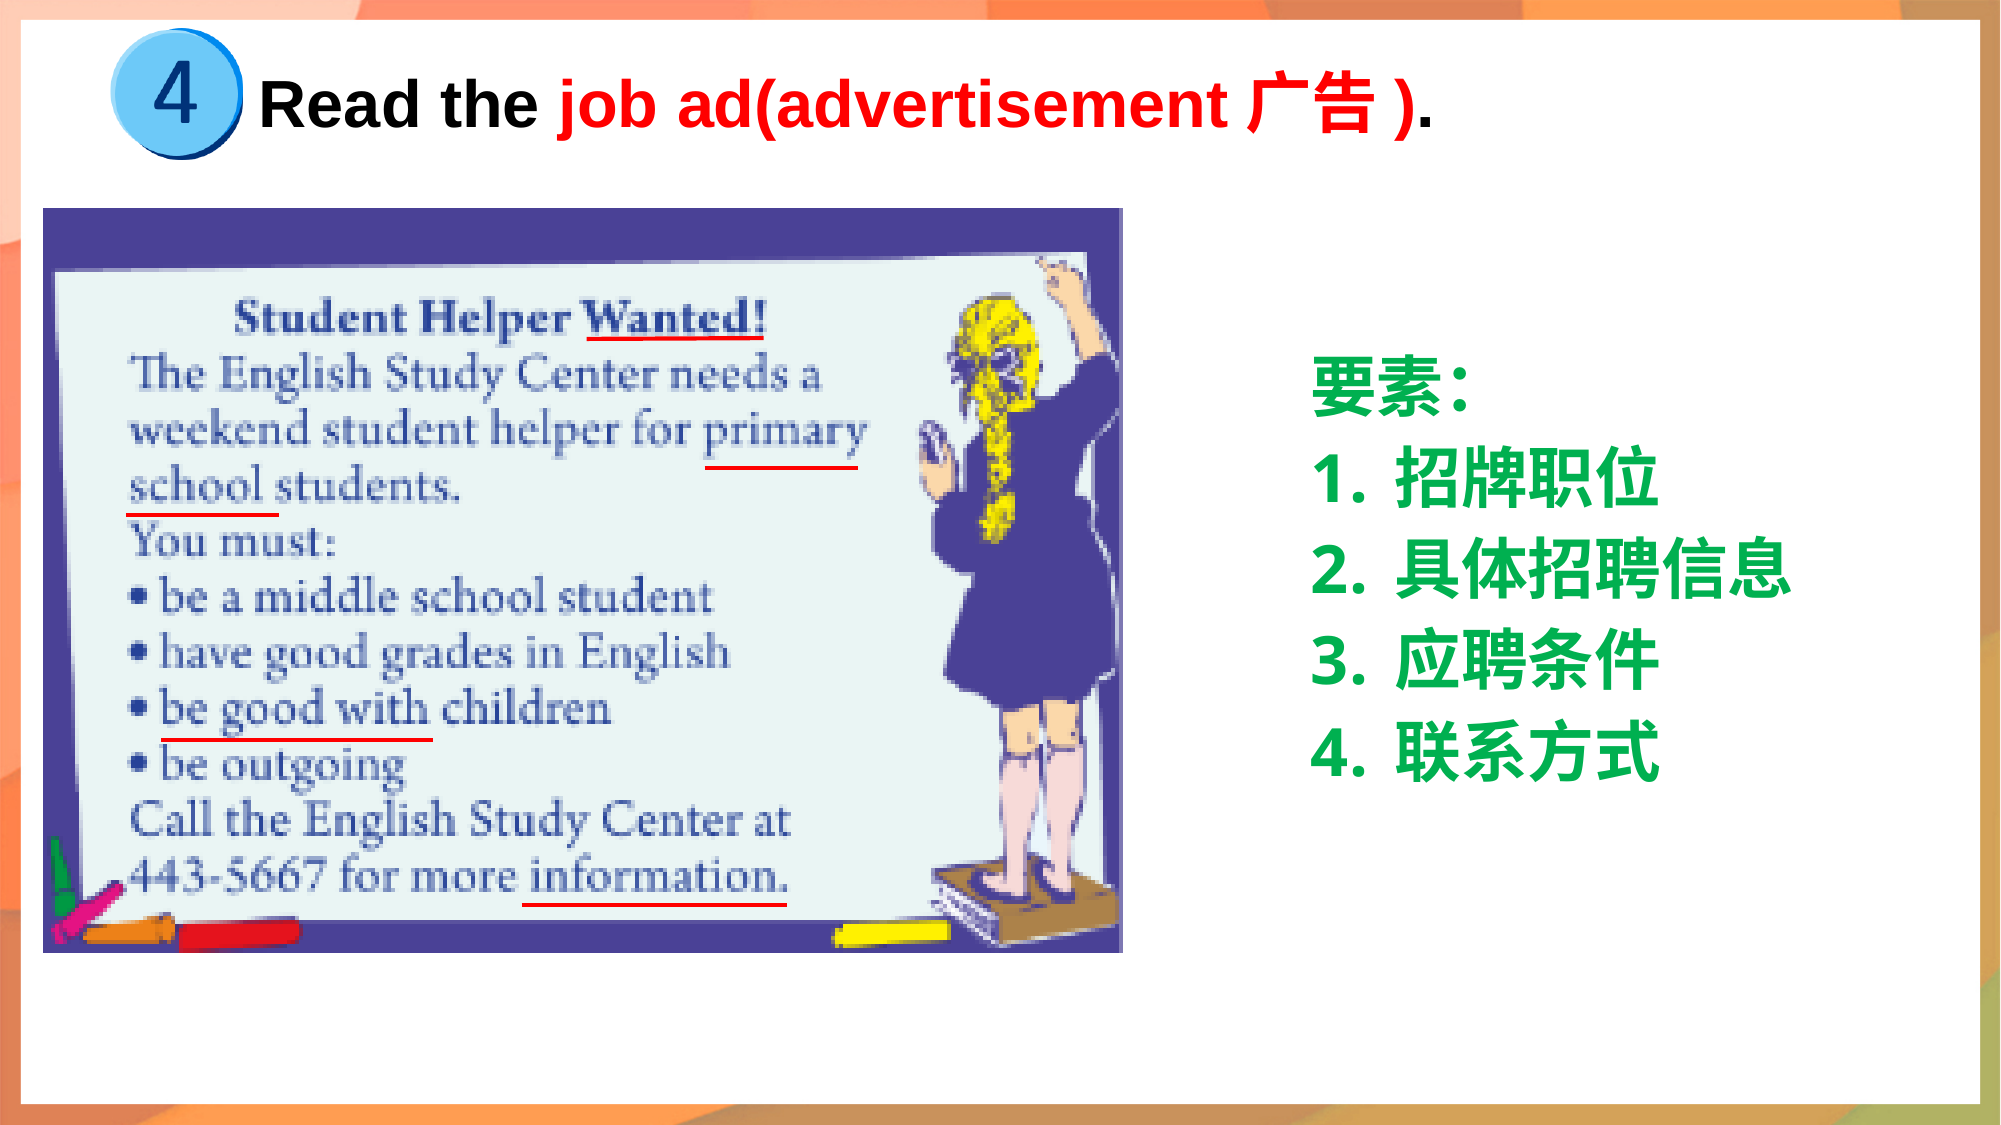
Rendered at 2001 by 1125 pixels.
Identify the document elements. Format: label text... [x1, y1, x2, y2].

text_box 要素： 招牌职位 具体招聘信息 应聘条件 联系方式 [1295, 326, 1875, 797]
picture [0, 0, 2001, 1125]
text_box Read the job ad(advertisement广告). [255, 42, 1981, 149]
